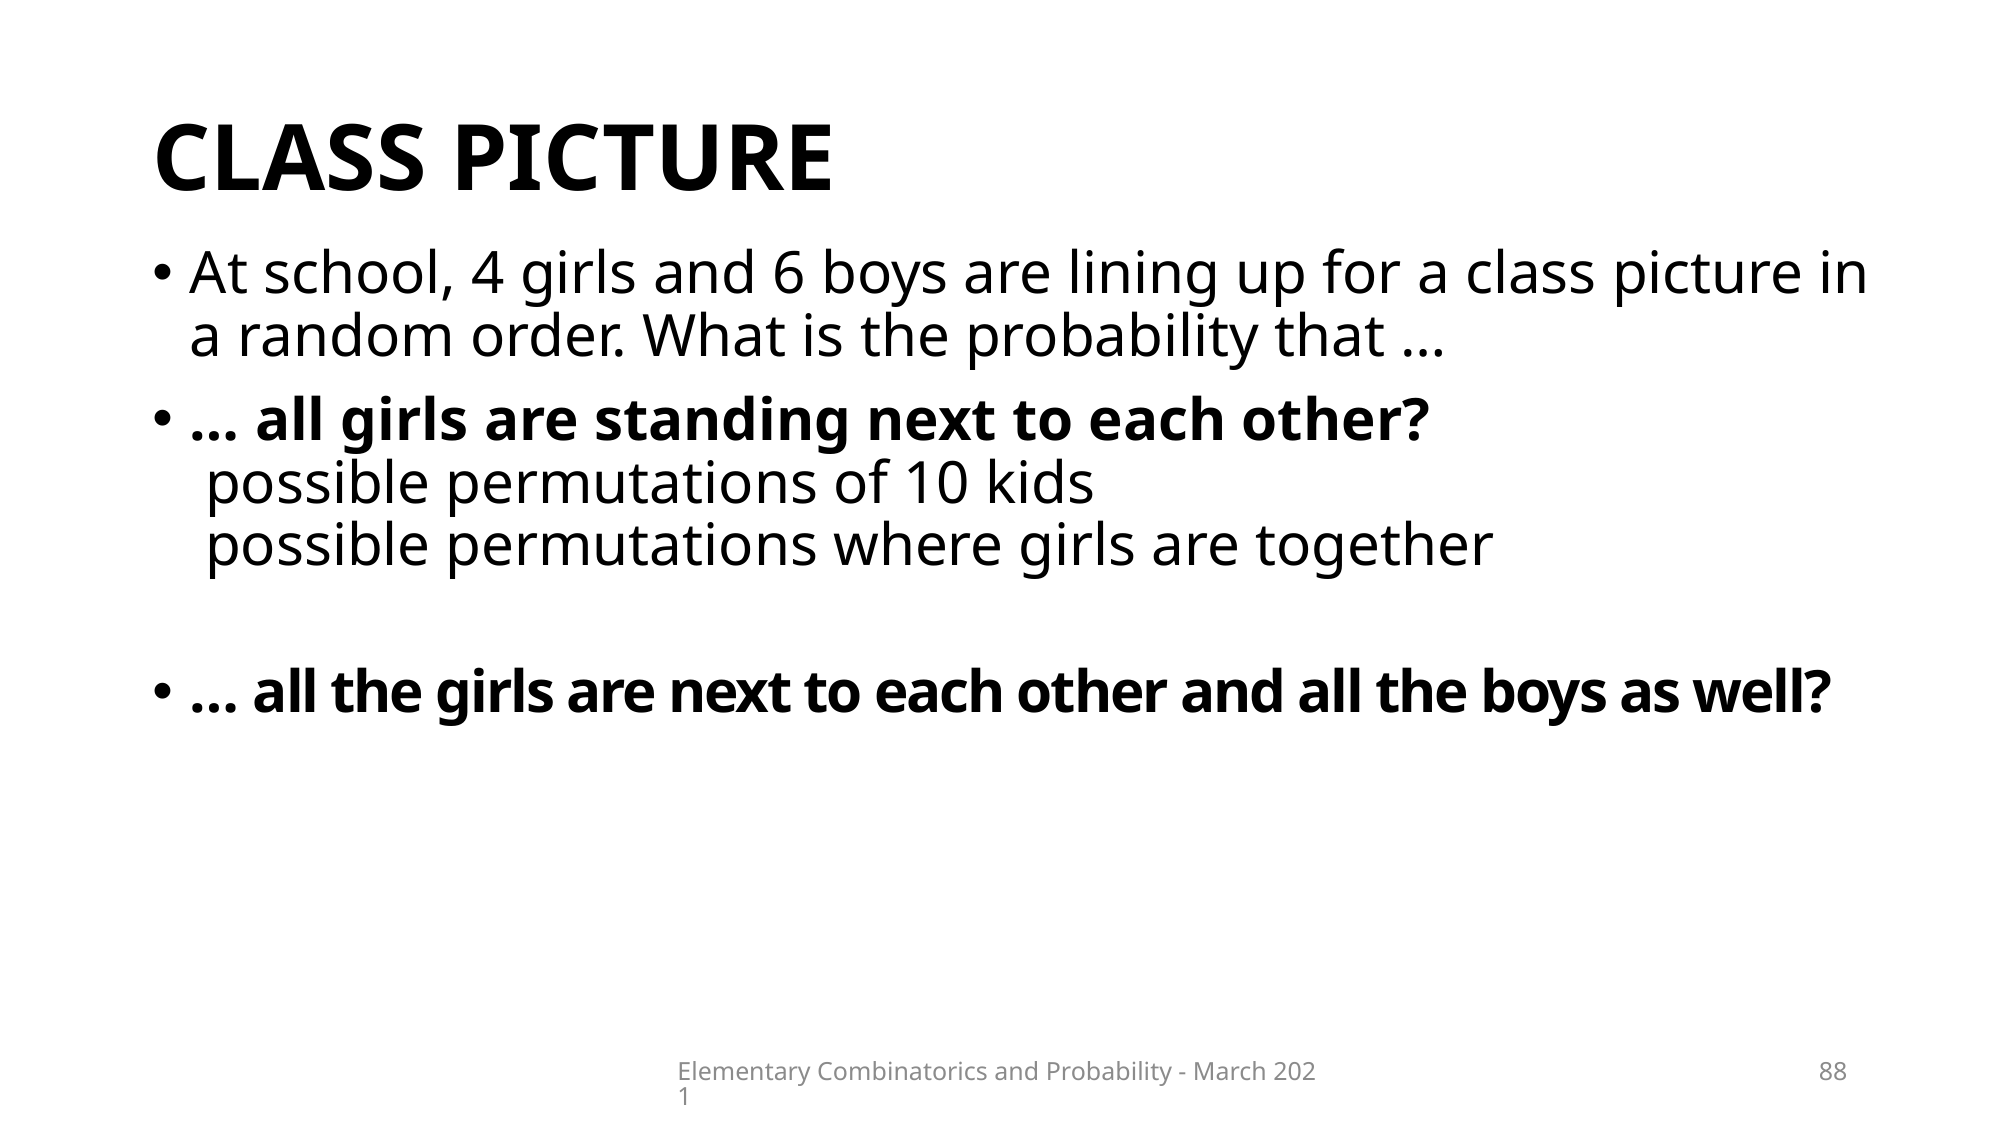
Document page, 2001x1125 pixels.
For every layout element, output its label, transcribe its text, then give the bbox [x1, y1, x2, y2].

slide_number 88 [1412, 1042, 1863, 1103]
footer Elementary Combinatorics and Probability - March 2021 [662, 1042, 1338, 1103]
title Class picture [137, 52, 1863, 270]
